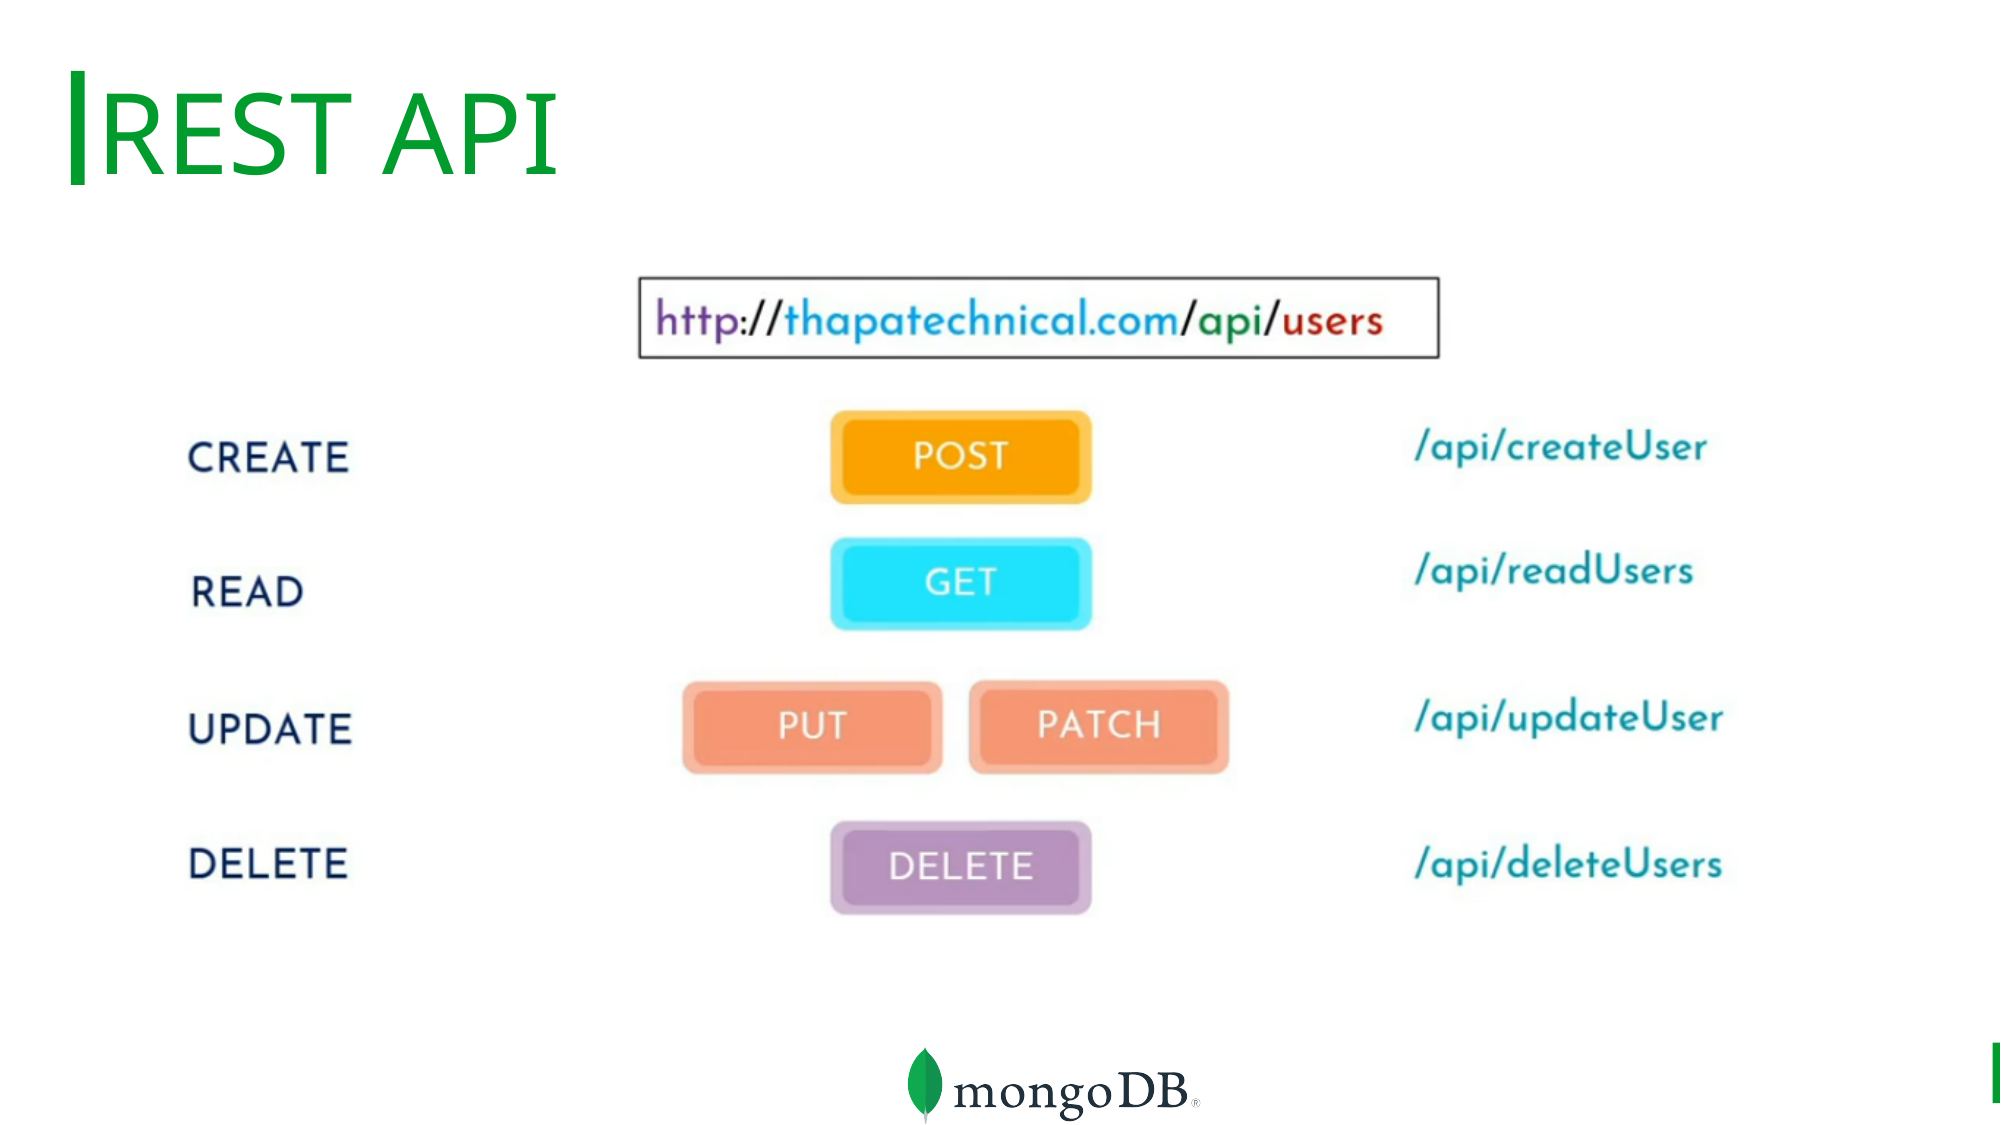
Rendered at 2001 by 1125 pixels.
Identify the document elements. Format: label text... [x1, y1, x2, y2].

picture [123, 206, 1793, 963]
text_box [789, 992, 1252, 1125]
text_box REST API [81, 54, 576, 205]
picture [906, 1045, 1202, 1125]
